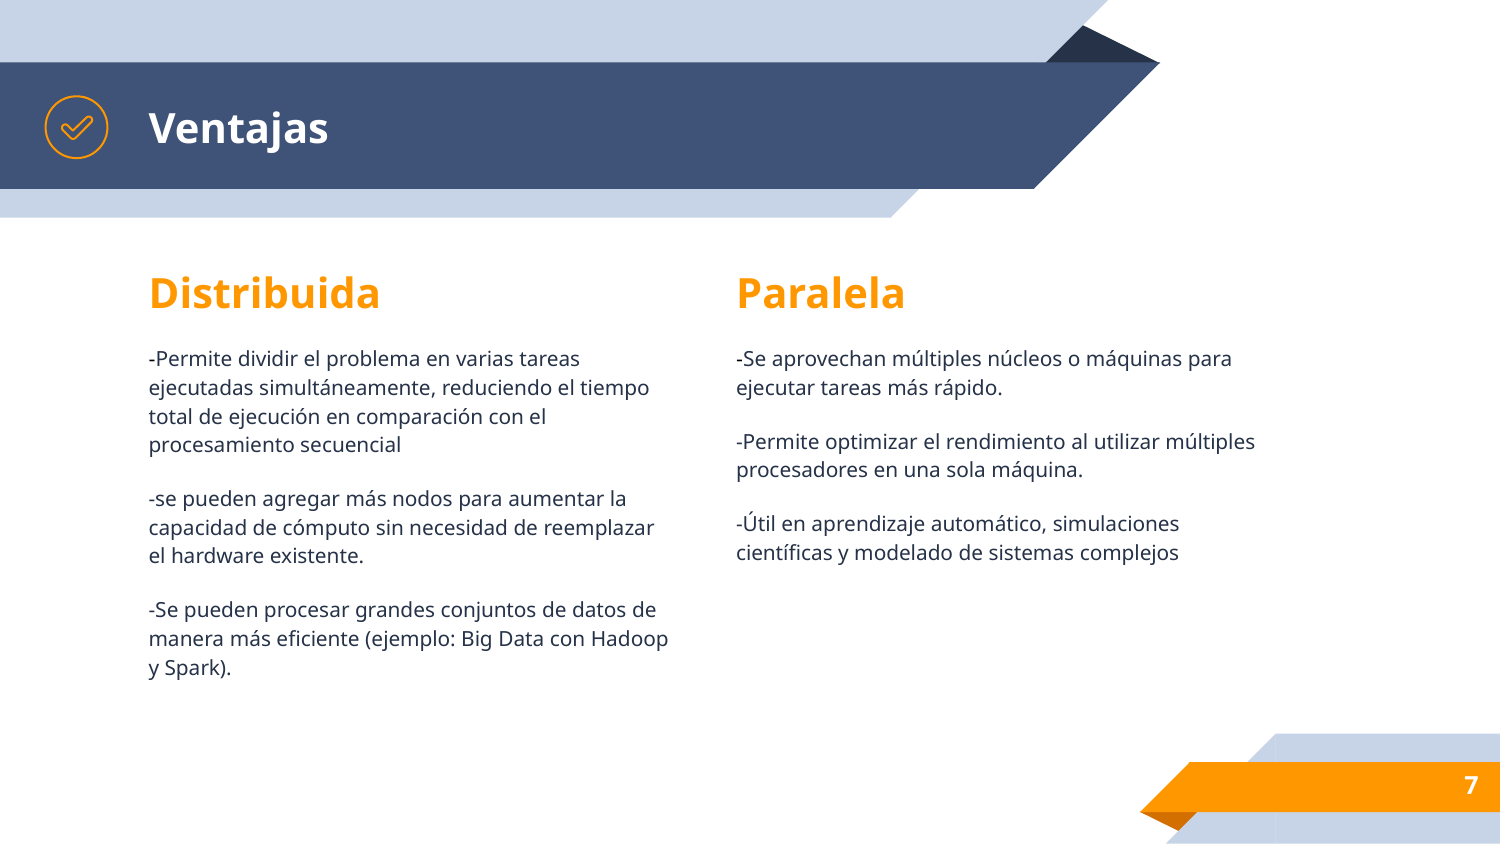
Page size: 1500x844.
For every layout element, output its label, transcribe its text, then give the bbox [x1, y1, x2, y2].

list Distribuida -Permite dividir el problema en varias tareas ejecutadas simultáneamente, reduciendo el tiempo total de ejecución en comparación con el procesamiento secuencial -se pueden agregar más nodos para aumentar la capacidad de cómputo sin necesidad de reemplazar el hardware existente. -Se pueden procesar grandes conjuntos de datos de manera más eficiente (ejemplo: Big Data con Hadoop y Spark). [133, 252, 688, 700]
list Paralela -Se aprovechan múltiples núcleos o máquinas para ejecutar tareas más rápido. -Permite optimizar el rendimiento al utilizar múltiples procesadores en una sola máquina. -Útil en aprendizaje automático, simulaciones científicas y modelado de sistemas complejos [721, 252, 1276, 700]
slide_number ‹#› [1249, 760, 1494, 813]
title Ventajas [133, 64, 997, 190]
